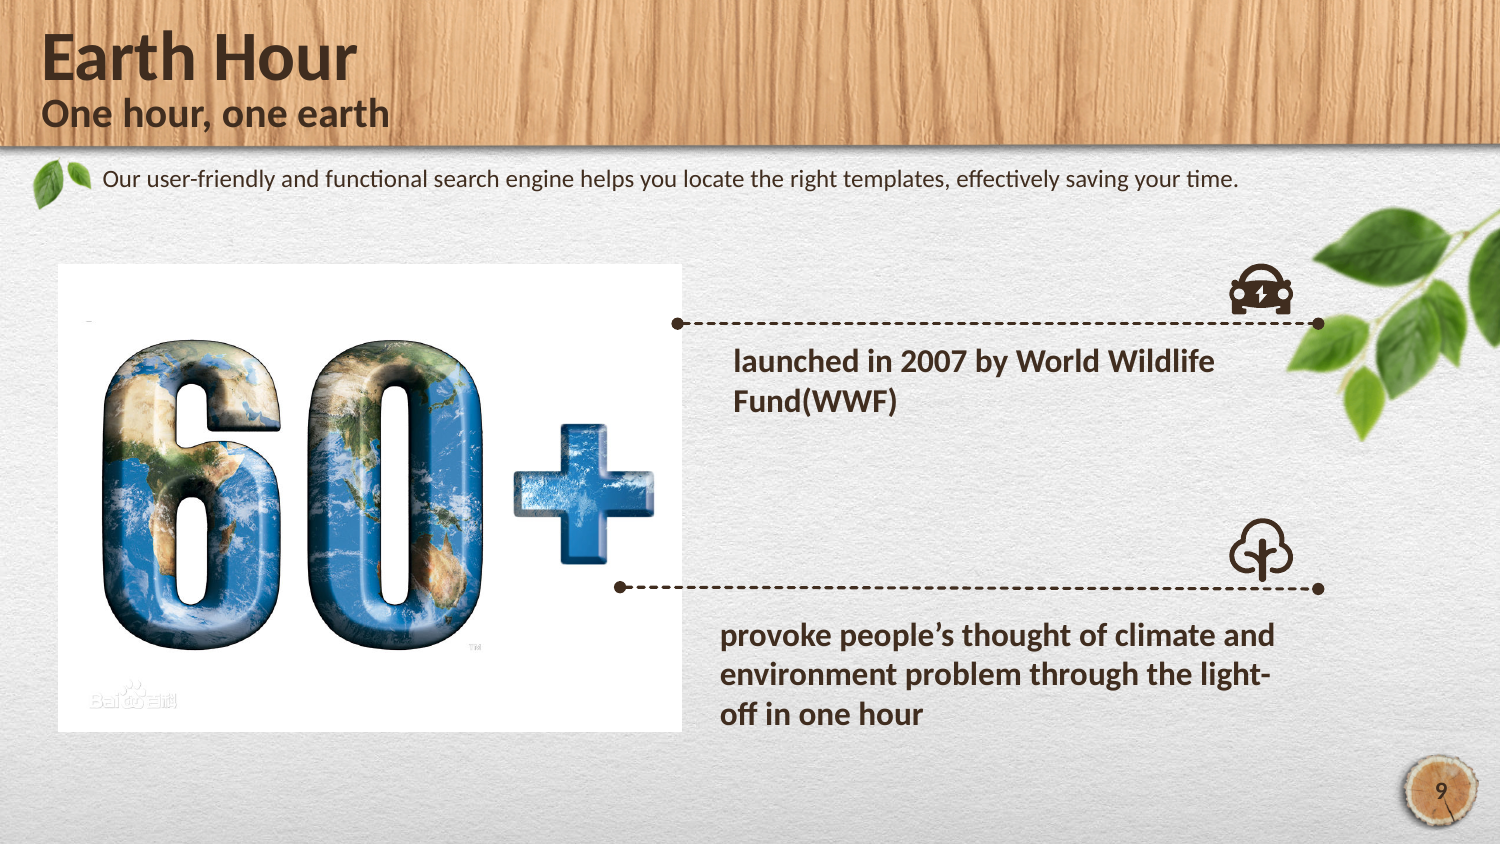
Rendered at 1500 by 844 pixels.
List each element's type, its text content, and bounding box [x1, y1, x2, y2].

text_box [1229, 518, 1293, 574]
text_box [1229, 263, 1275, 315]
text_box Our user-friendly and functional search engine helps you locate the right templates, effectively saving your time. [102, 162, 1479, 193]
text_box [29, 156, 92, 208]
picture [1388, 751, 1480, 833]
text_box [619, 586, 1319, 590]
text_box provoke people’s thought of climate and environment problem through the light-off in one hour [719, 612, 1293, 733]
picture [0, 0, 1500, 734]
text_box [1244, 538, 1277, 582]
list Earth Hour [41, 9, 831, 86]
text_box launched in 2007 by World Wildlife Fund(WWF) [733, 339, 1230, 420]
list One hour, one earth [41, 86, 1471, 137]
